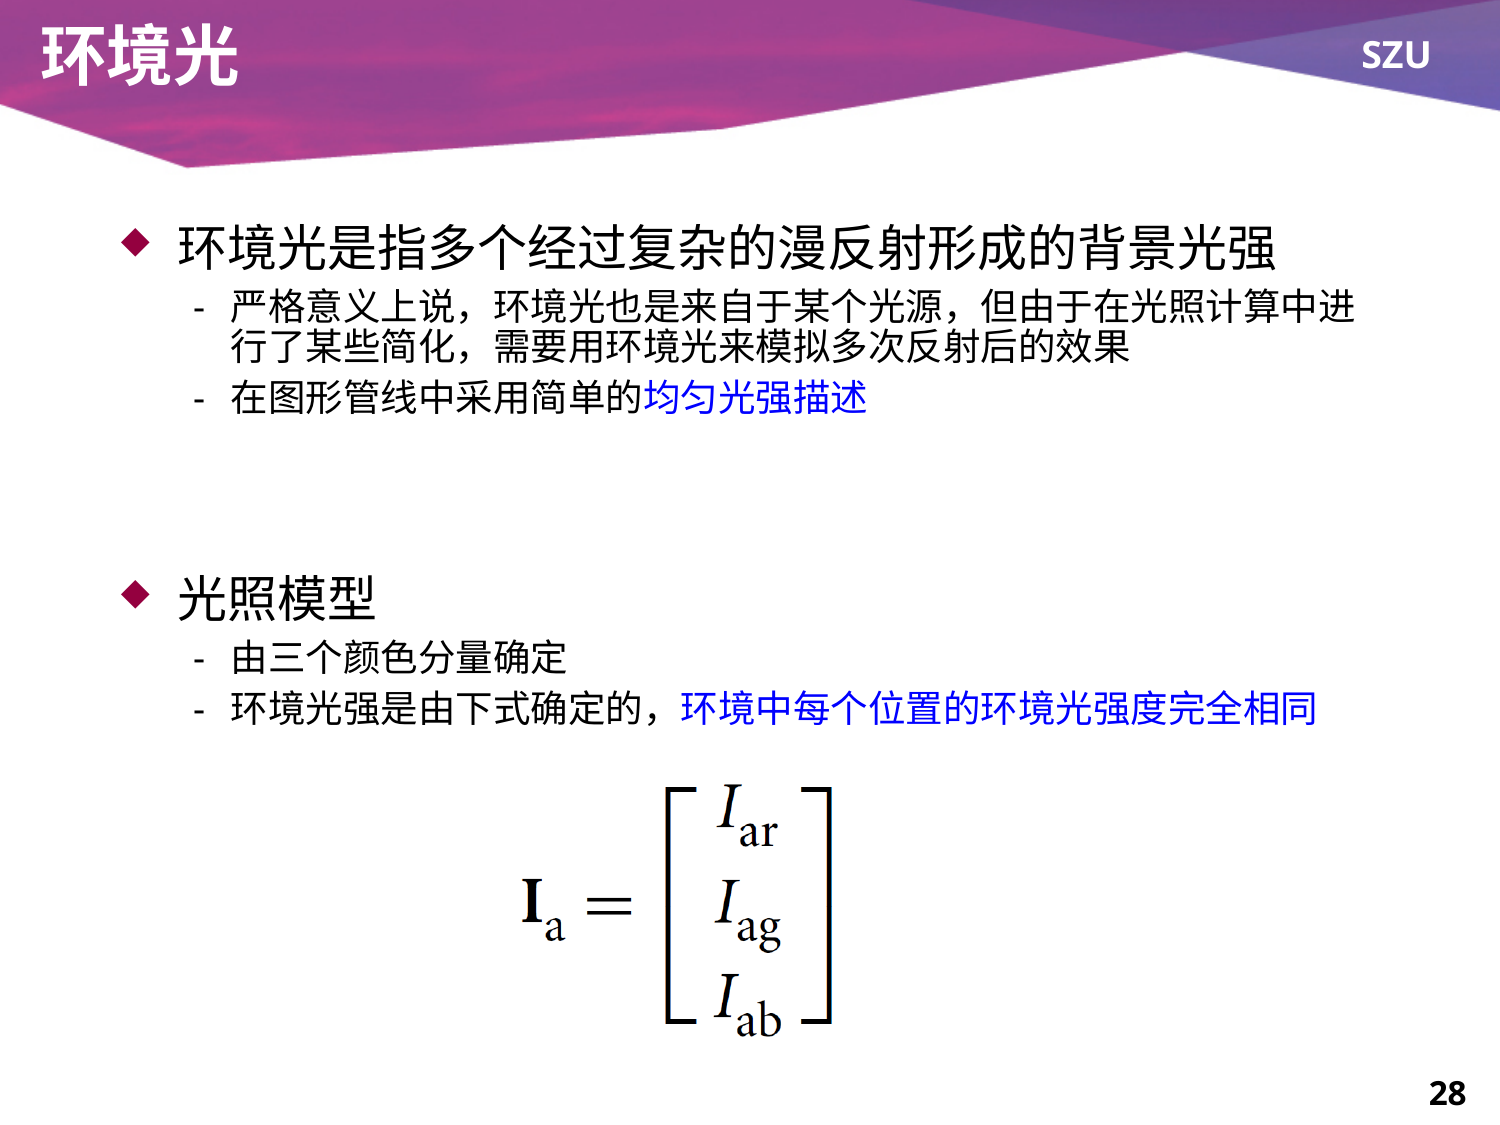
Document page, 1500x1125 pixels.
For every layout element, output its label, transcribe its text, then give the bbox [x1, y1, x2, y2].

slide_number 28 [1384, 1065, 1500, 1125]
title 环境光 [25, 15, 1320, 104]
picture [0, 0, 1500, 1125]
list 环境光是指多个经过复杂的漫反射形成的背景光强 严格意义上说，环境光也是来自于某个光源，但由于在光照计算中进行了某些简化，需要用环境光来模拟多次反射后的效果 在图形管线中采用简单的均匀光强描述 光照模型 由三个颜色分量确定 环境光强是由下式确定的，环境中每个位置的环境光强度完全相同 [103, 216, 1397, 930]
